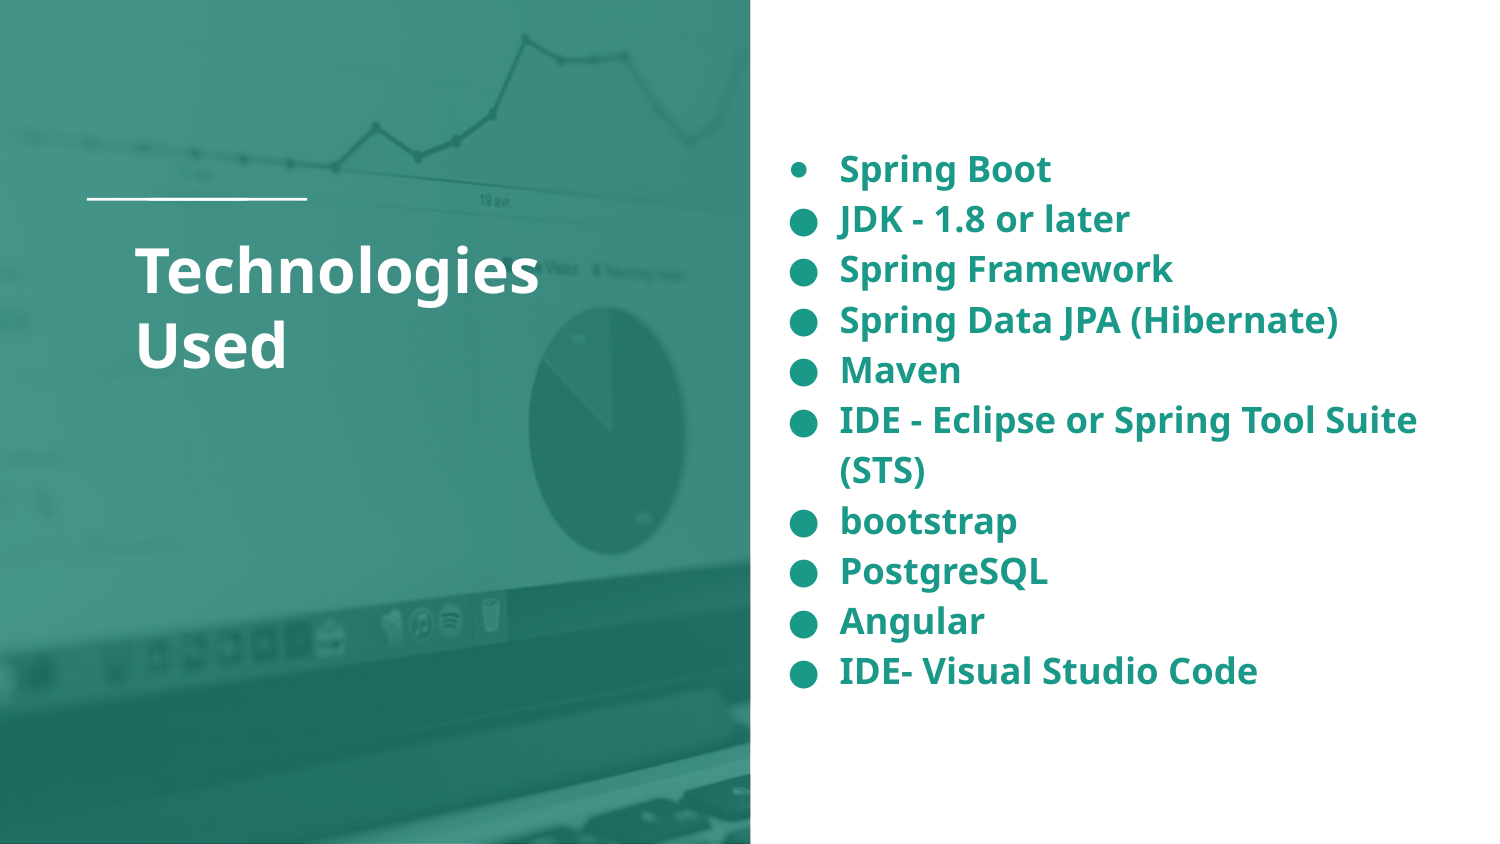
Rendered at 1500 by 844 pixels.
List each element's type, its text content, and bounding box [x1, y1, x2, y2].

list Spring Boot​ JDK - 1.8 or later​ Spring Framework​ Spring Data JPA (Hibernate)​ Maven​ IDE - Eclipse or Spring Tool Suite (STS)​ bootstrap​ PostgreSQL​ Angular​ IDE- Visual Studio Code​ [722, 59, 1500, 784]
title Technologies Used [119, 216, 662, 494]
